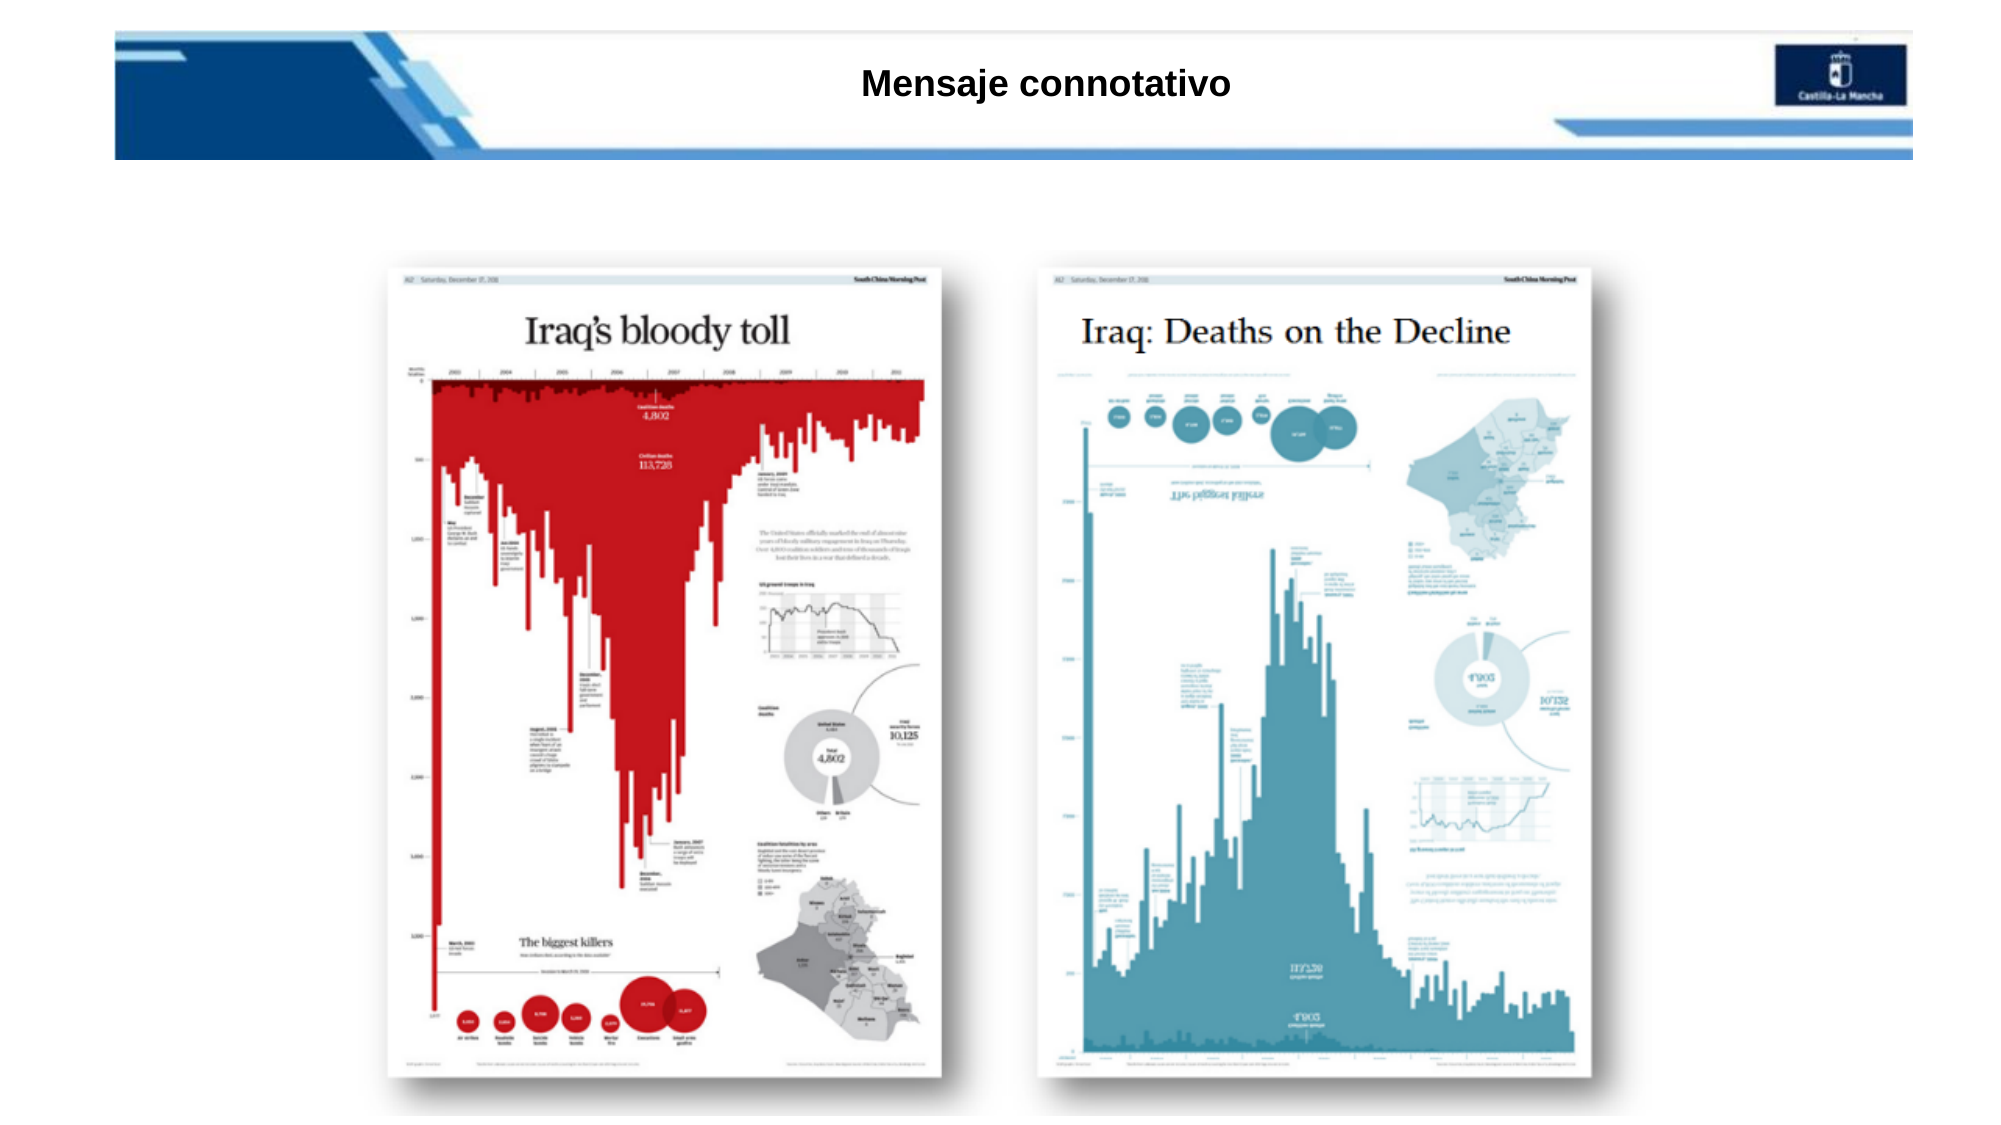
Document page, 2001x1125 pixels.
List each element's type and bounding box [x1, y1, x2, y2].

picture [114, 30, 1913, 161]
picture [357, 250, 1652, 1116]
